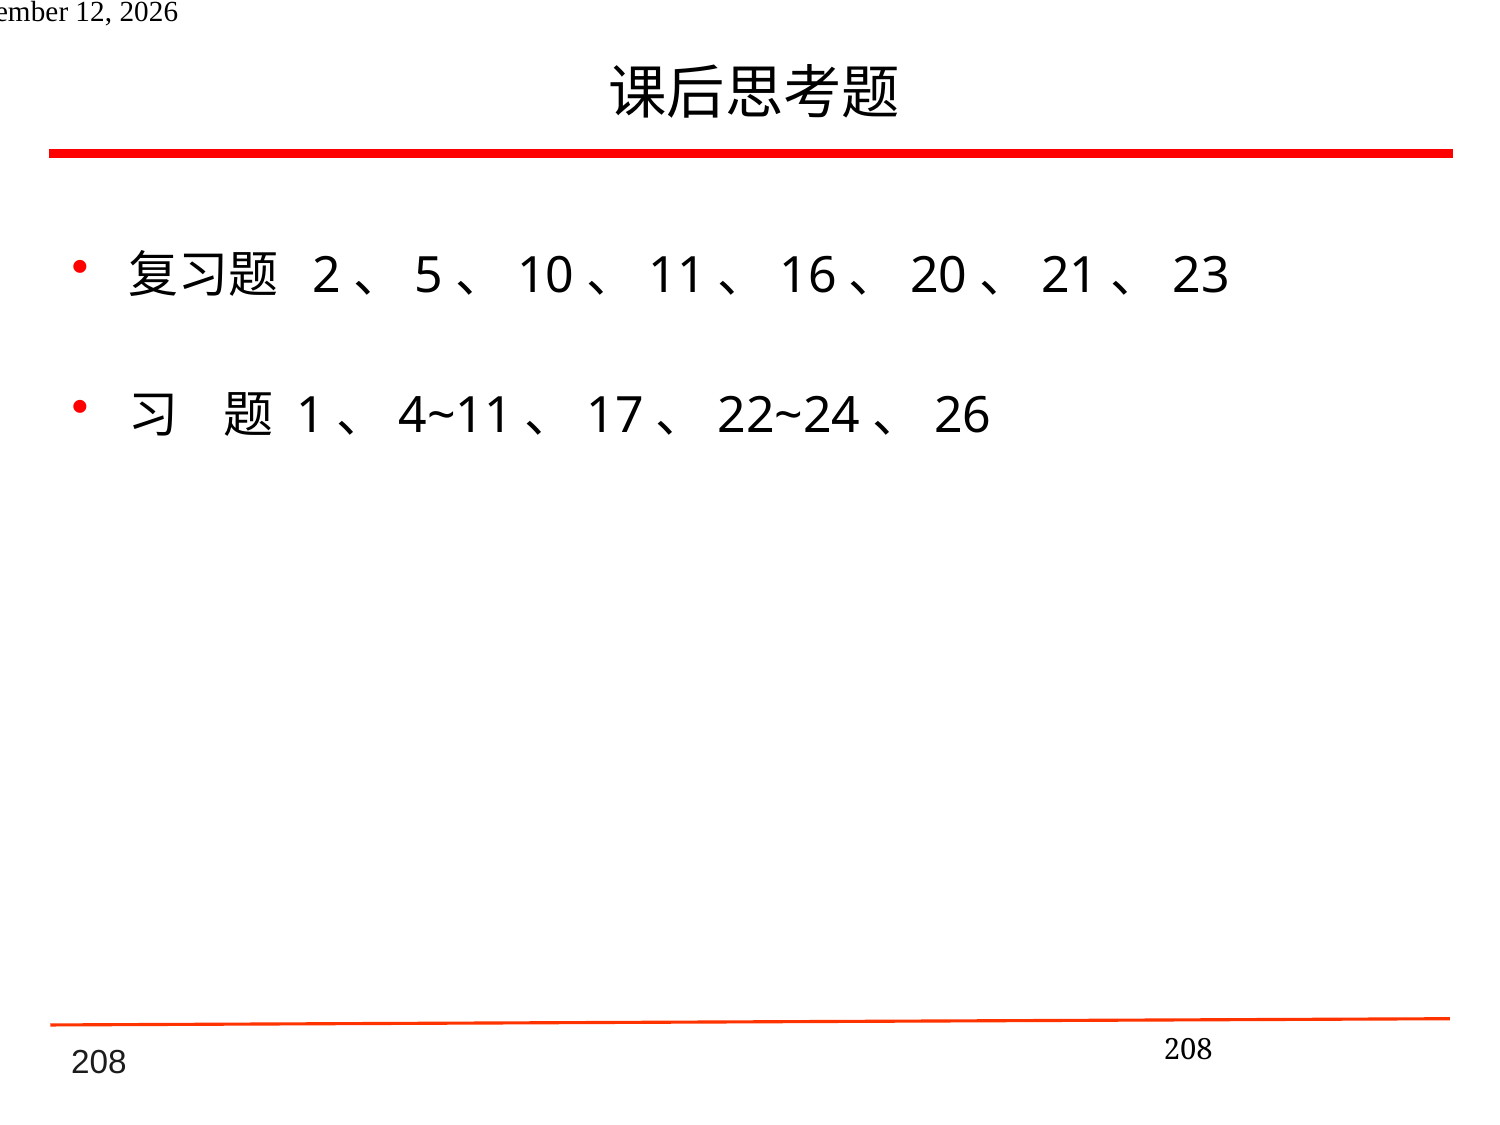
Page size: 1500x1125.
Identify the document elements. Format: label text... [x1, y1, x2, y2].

footer 208 [950, 1022, 1426, 1099]
list 复习题 2、5、10、11、16、20、21、23 习 题 1、4~11、17、22~24、26 [56, 164, 1458, 1012]
title 课后思考题 [52, 37, 1457, 143]
